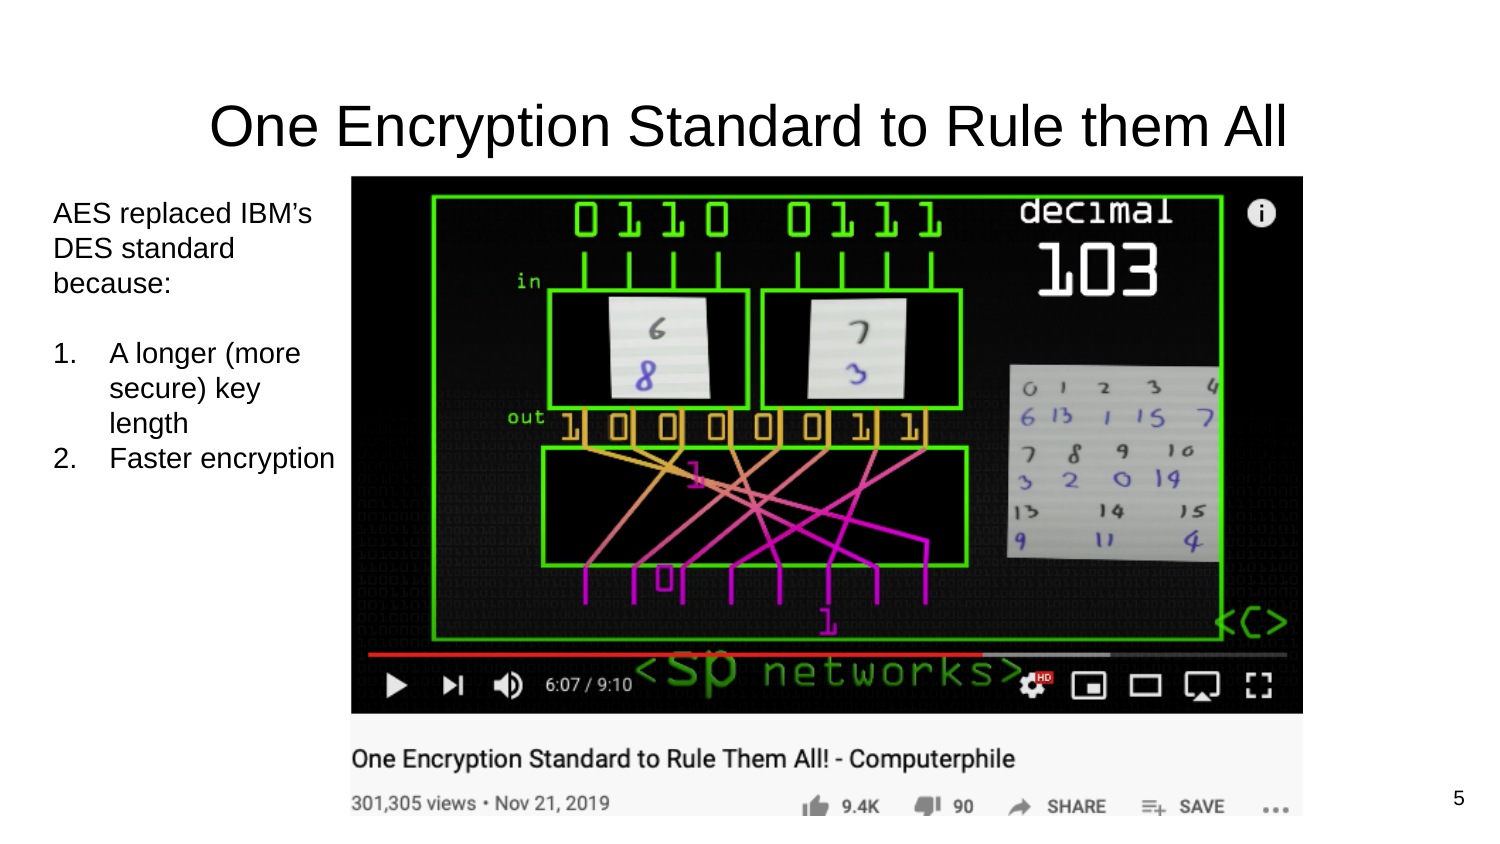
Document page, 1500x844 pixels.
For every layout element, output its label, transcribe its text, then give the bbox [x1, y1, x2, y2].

slide_number 5 [1389, 764, 1480, 830]
text_box AES replaced IBM’s DES standard because: A longer (more secure) key length Faster encryption [38, 187, 345, 482]
title One Encryption Standard to Rule them All [51, 72, 1449, 167]
picture [350, 175, 1303, 816]
